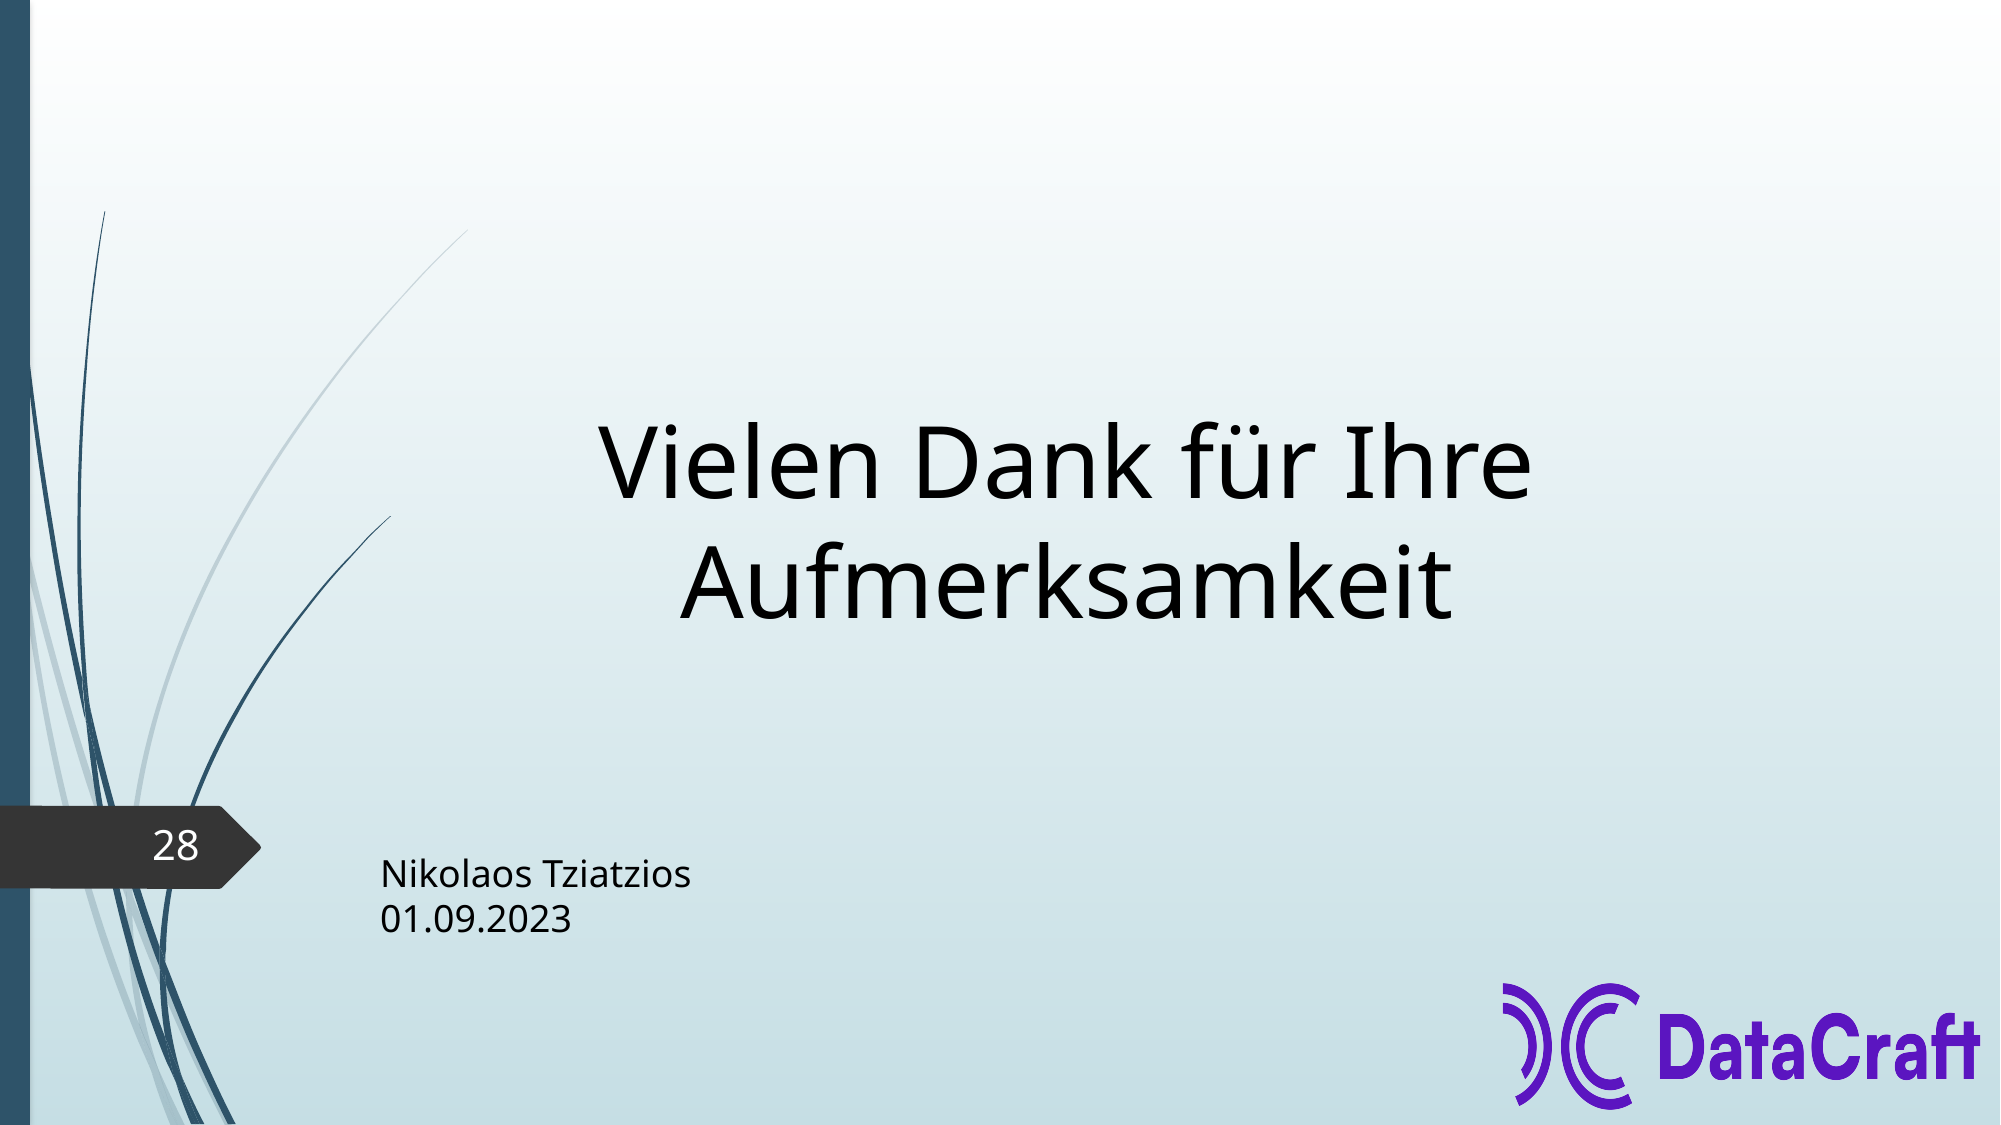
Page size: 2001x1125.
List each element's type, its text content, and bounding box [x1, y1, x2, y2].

text_box Nikolaos Tziatzios 01.09.2023 [365, 843, 847, 948]
slide_number 28 [87, 817, 216, 878]
title Vielen Dank für Ihre Aufmerksamkeit [335, 349, 1799, 646]
picture [1500, 981, 1983, 1113]
